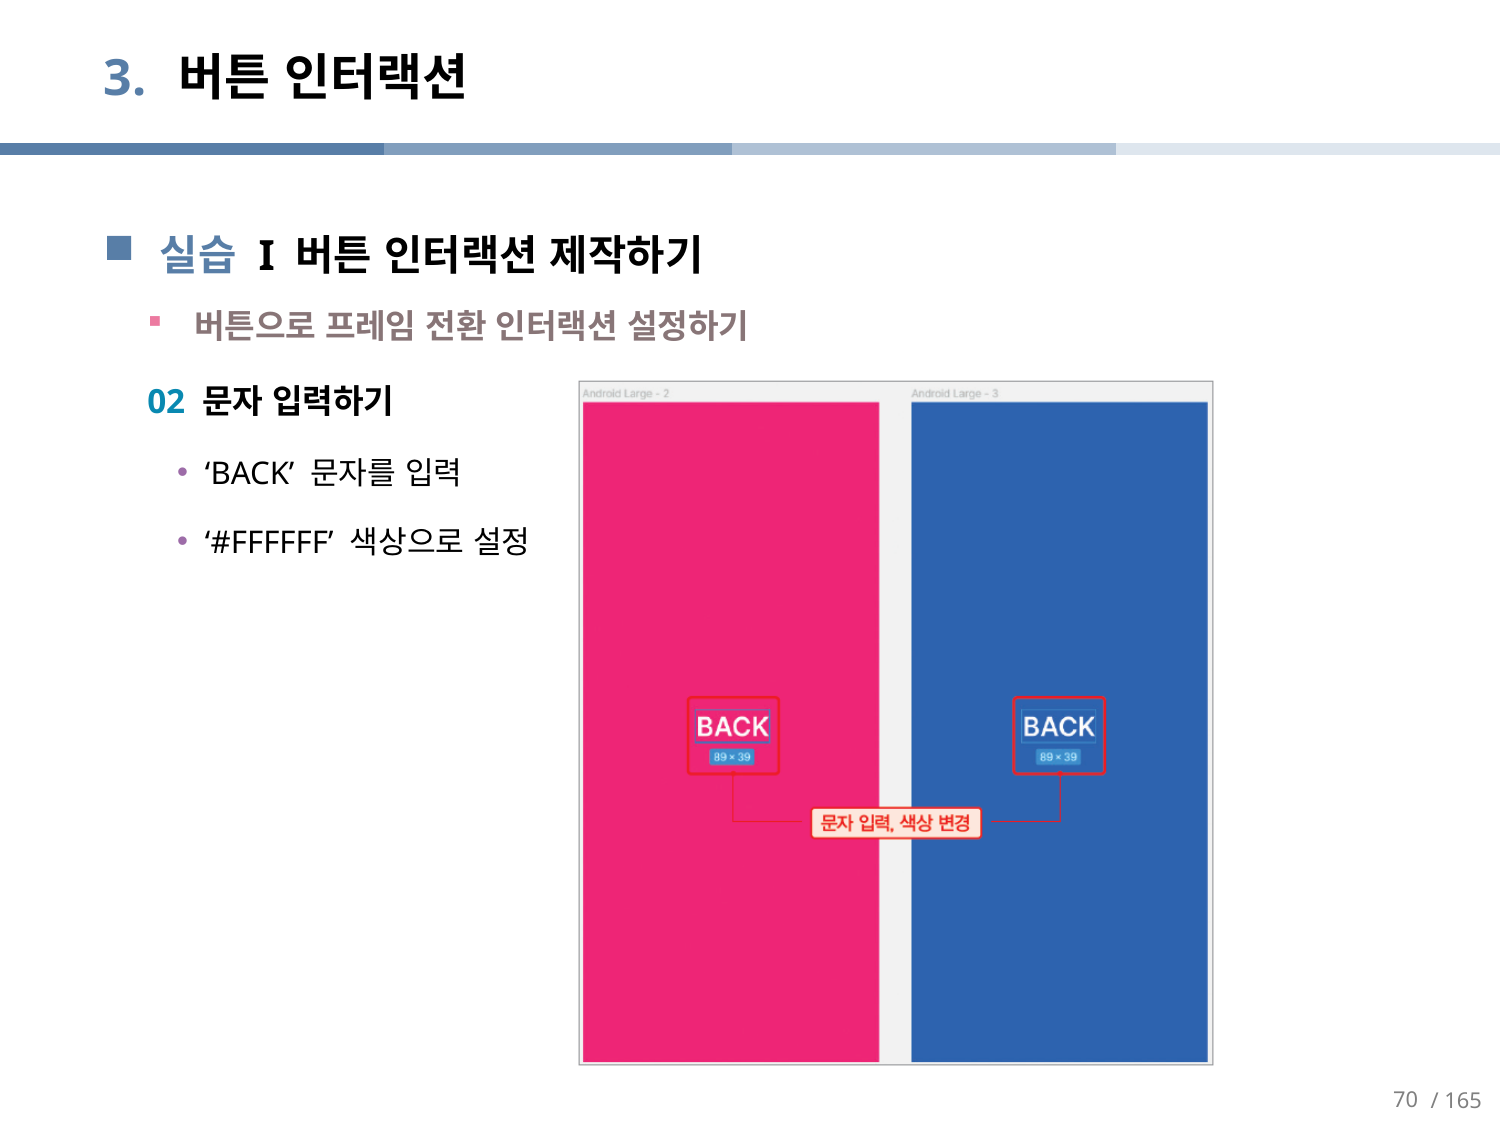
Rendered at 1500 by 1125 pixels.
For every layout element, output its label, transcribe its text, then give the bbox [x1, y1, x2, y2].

picture [572, 373, 1220, 1071]
list 실습 I 버튼 인터랙션 제작하기 버튼으로 프레임 전환 인터랙션 설정하기 02 문자 입력하기 ‘BACK’ 문자를 입력 ‘#FFFFFF’ 색상으로 설정 [88, 196, 1436, 1083]
title 버튼 인터랙션 [88, 30, 1211, 121]
